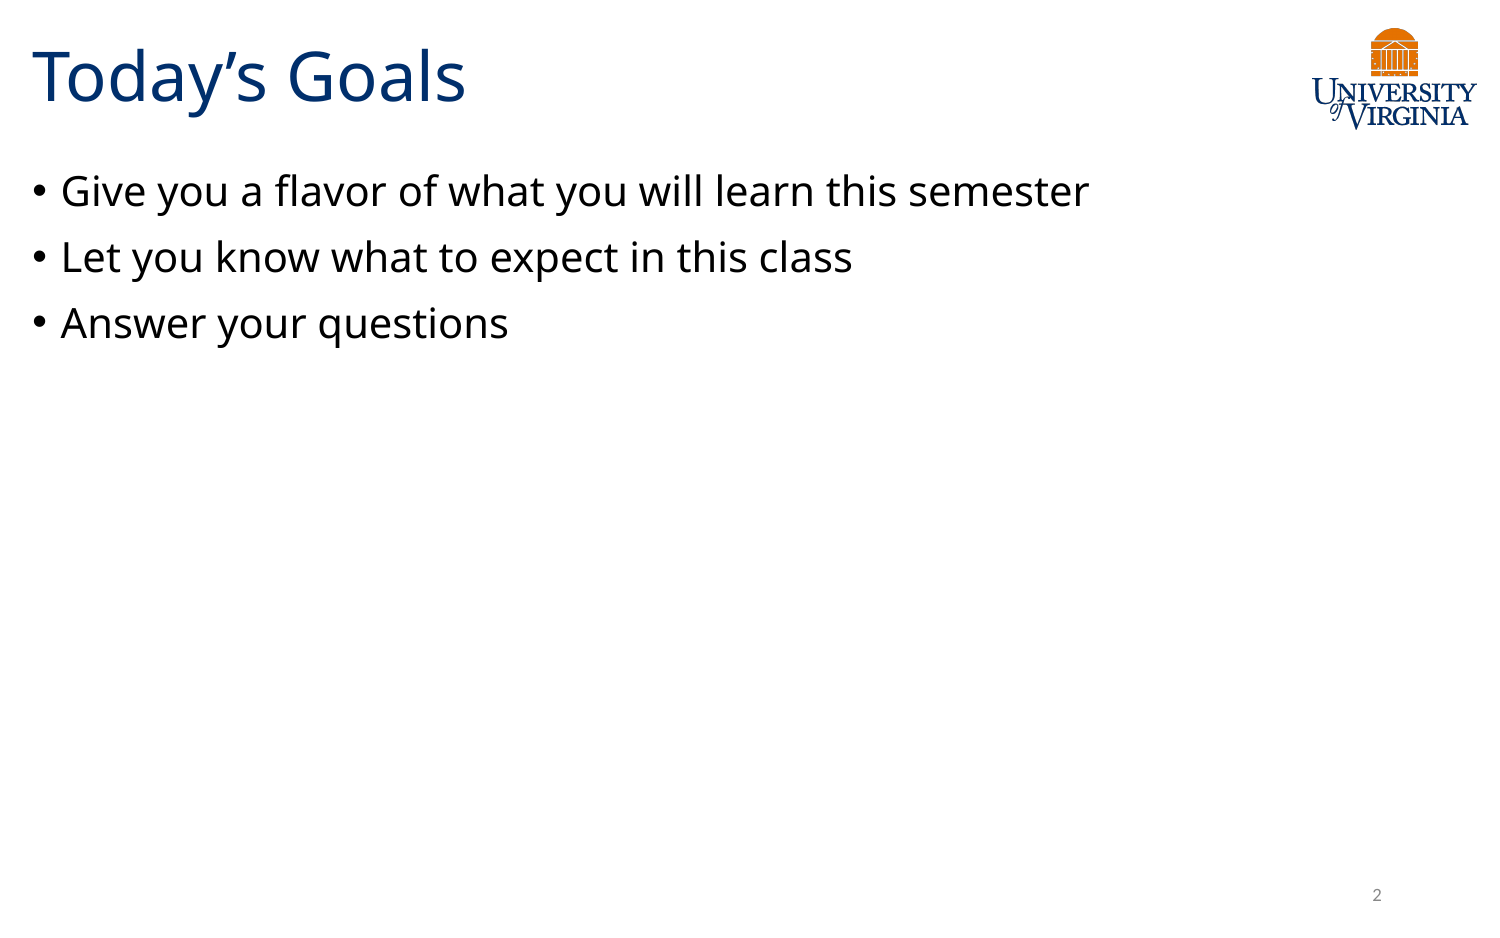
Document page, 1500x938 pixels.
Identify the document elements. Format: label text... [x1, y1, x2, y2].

title Today’s Goals [17, 14, 1297, 145]
list Give you a flavor of what you will learn this semester Let you know what to expect in this class Answer your questions [17, 157, 1483, 845]
slide_number 2 [1059, 868, 1397, 919]
picture [1312, 28, 1477, 130]
